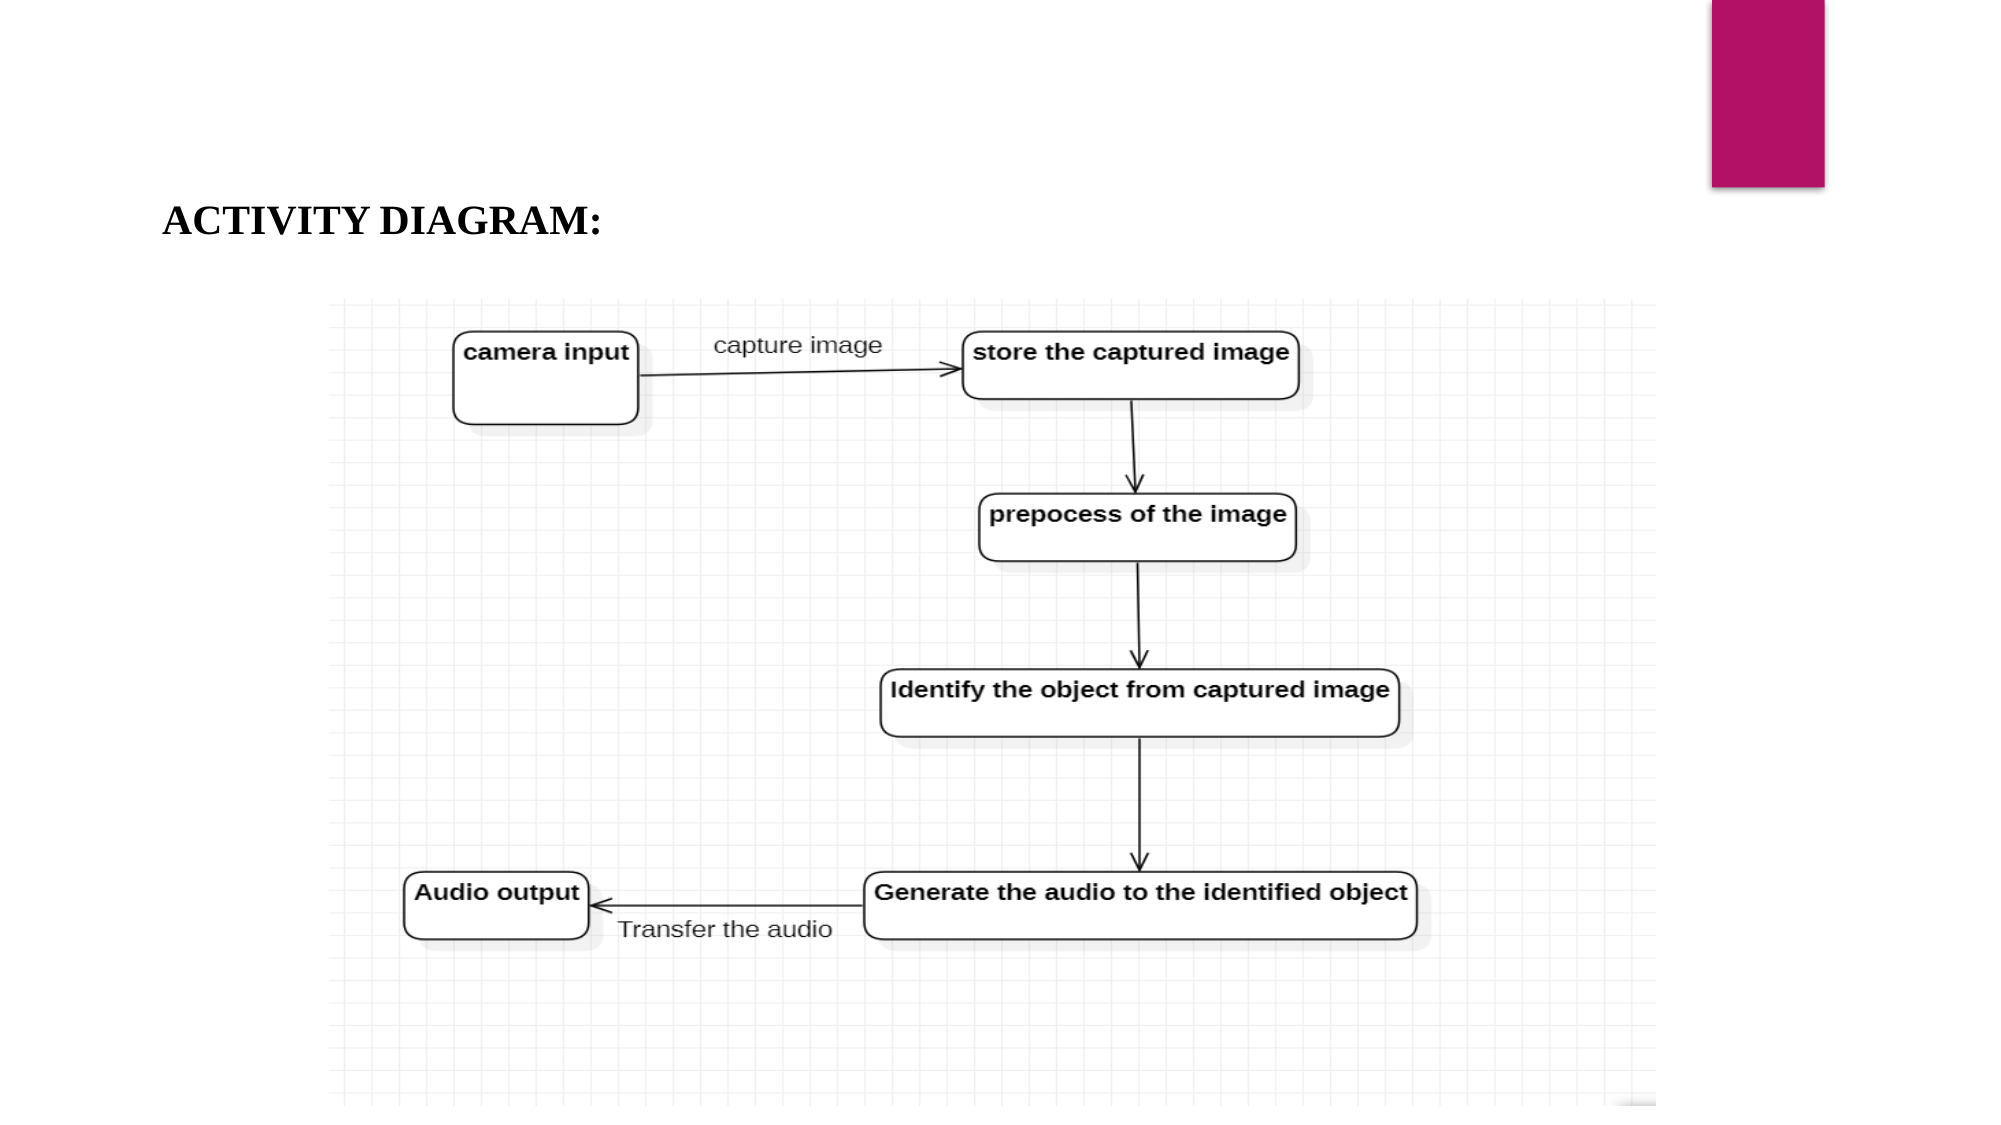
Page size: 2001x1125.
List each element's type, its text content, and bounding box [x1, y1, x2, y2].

title ACTIVITY DIAGRAM: [0, 159, 1438, 276]
picture [329, 299, 1657, 1106]
